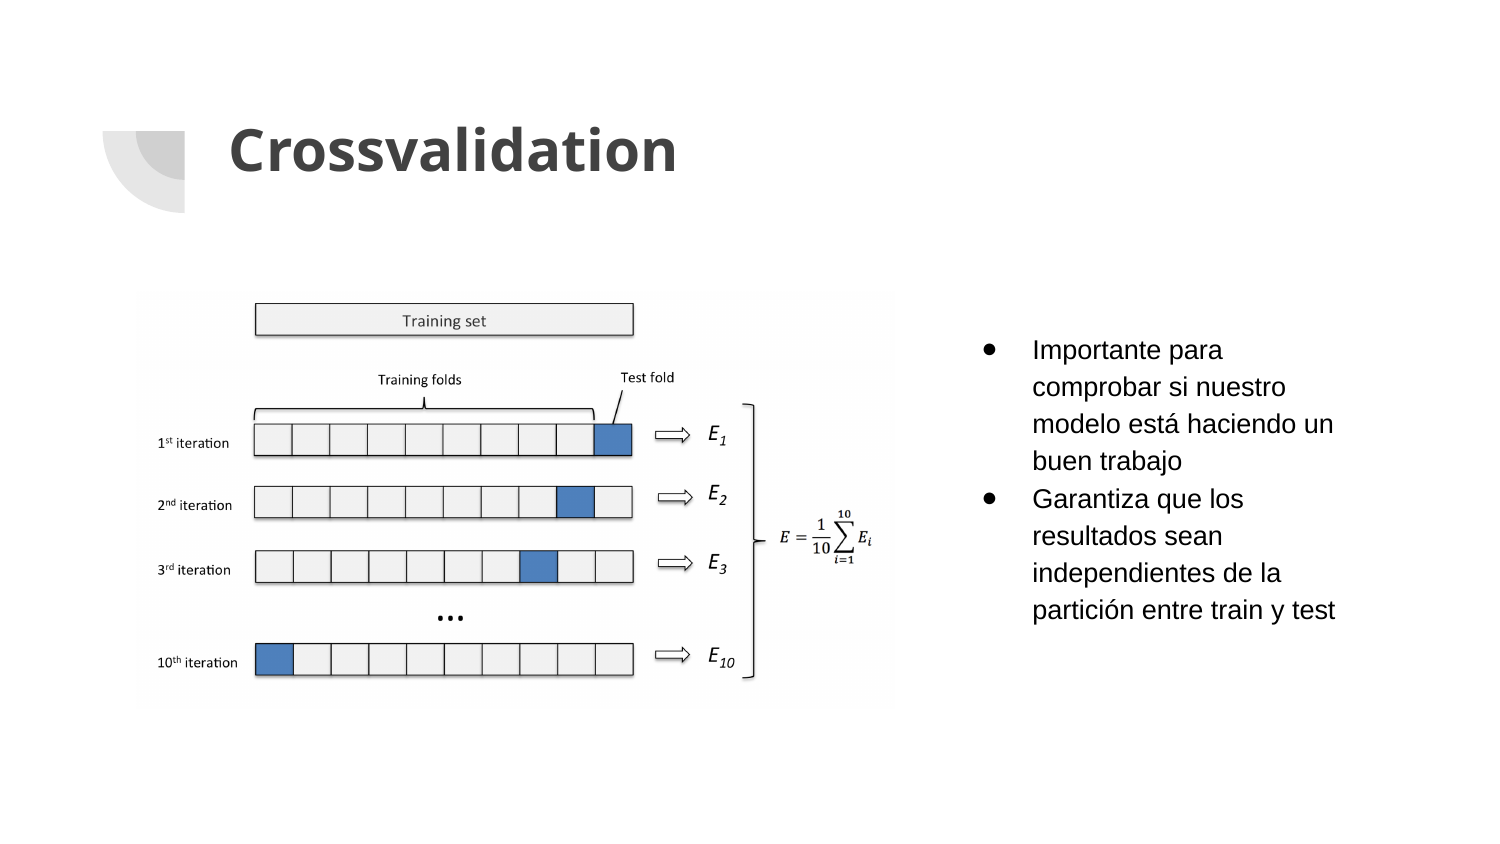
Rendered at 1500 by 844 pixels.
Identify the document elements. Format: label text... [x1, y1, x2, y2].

picture [136, 290, 895, 709]
list Importante para comprobar si nuestro modelo está haciendo un buen trabajo Garantiza que los resultados sean independientes de la partición entre train y test [942, 312, 1368, 789]
title Crossvalidation [213, 98, 1368, 263]
